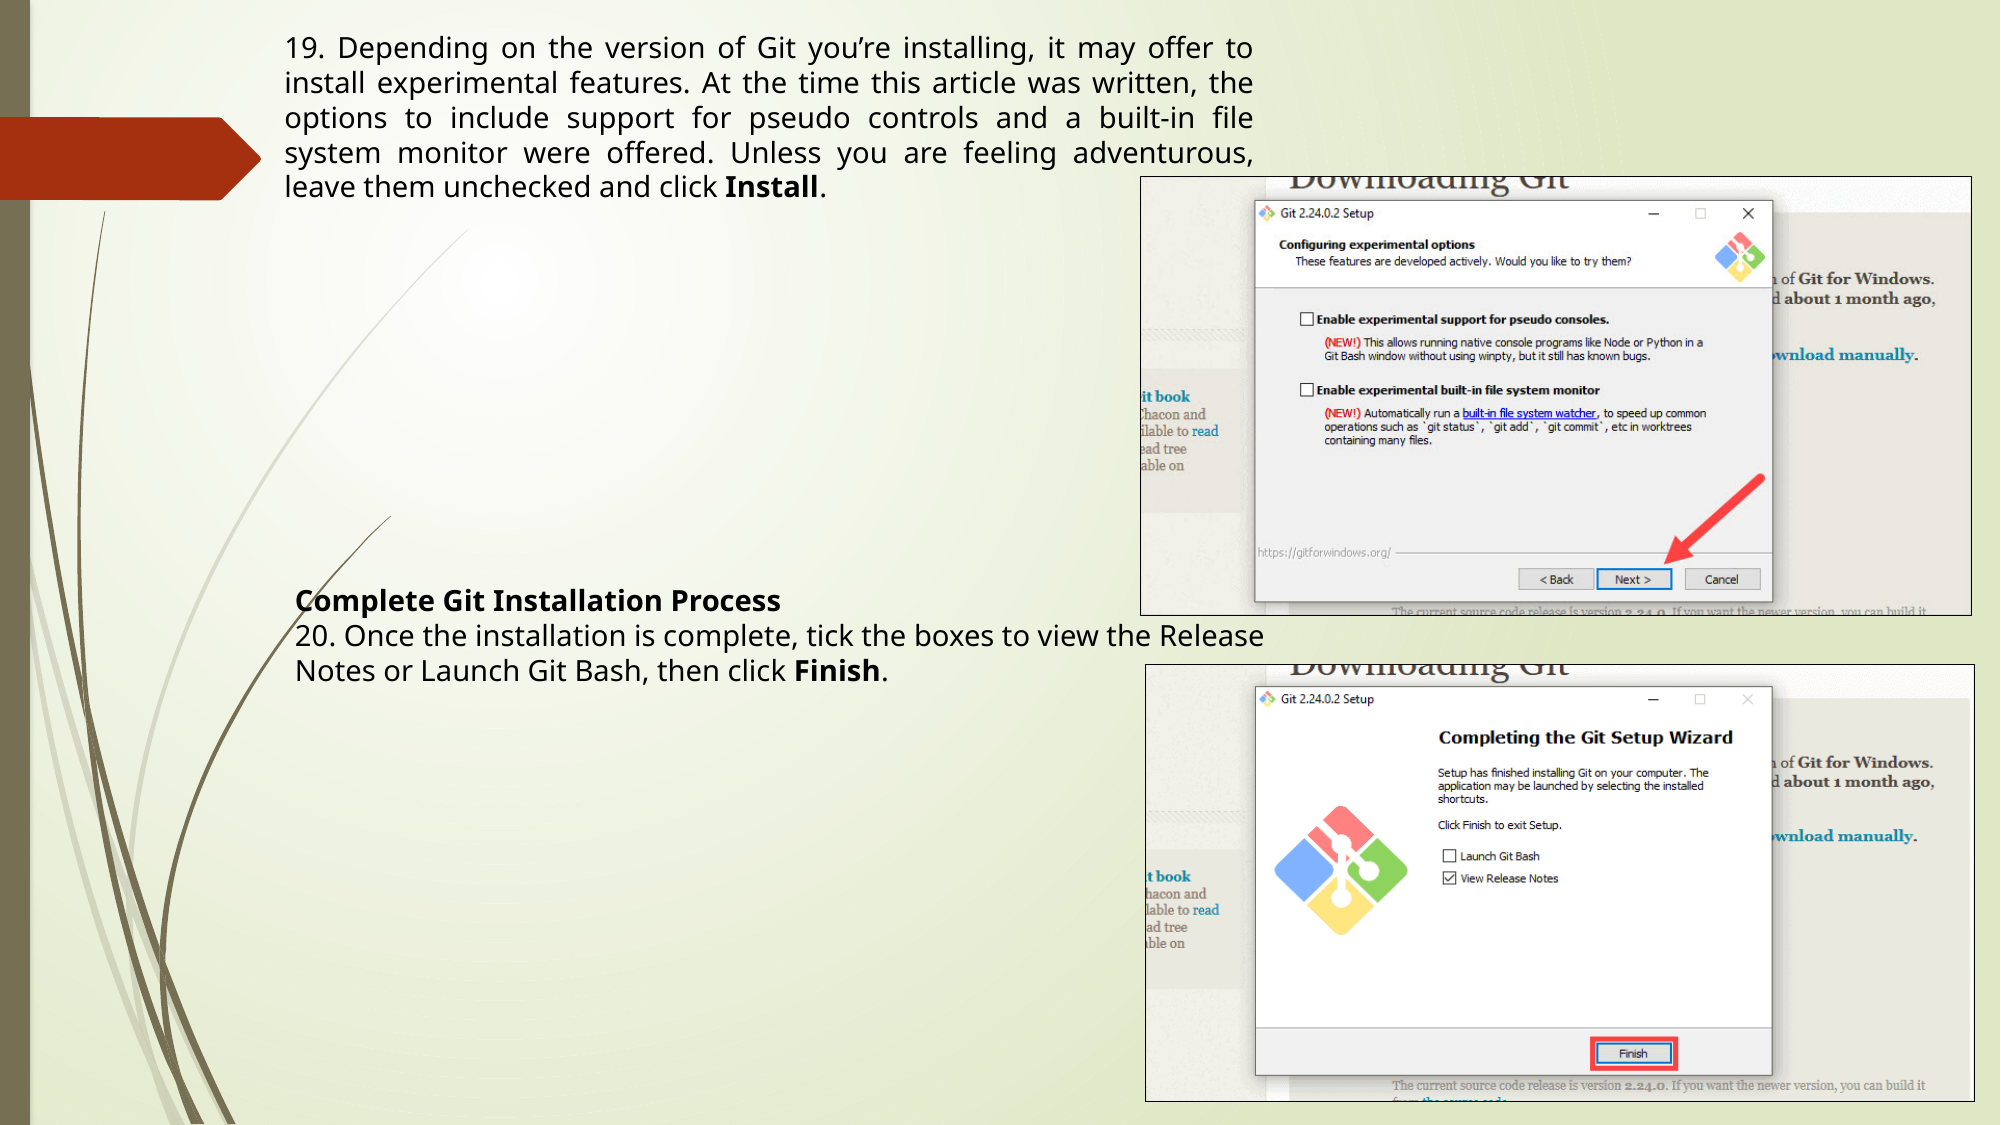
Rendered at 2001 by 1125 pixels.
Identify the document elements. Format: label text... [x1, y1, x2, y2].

picture [1140, 176, 1972, 616]
picture [1145, 664, 1975, 1102]
text_box 19. Depending on the version of Git you’re installing, it may offer to install experimental features. At the time this article was written, the options to include support for pseudo controls and a built-in file system monitor were offered. Unless you are feeling adventurous, leave them unchecked and click Install. [269, 21, 1270, 212]
text_box Complete Git Installation Process 20. Once the installation is complete, tick the boxes to view the Release Notes or Launch Git Bash, then click Finish. [280, 574, 1281, 695]
